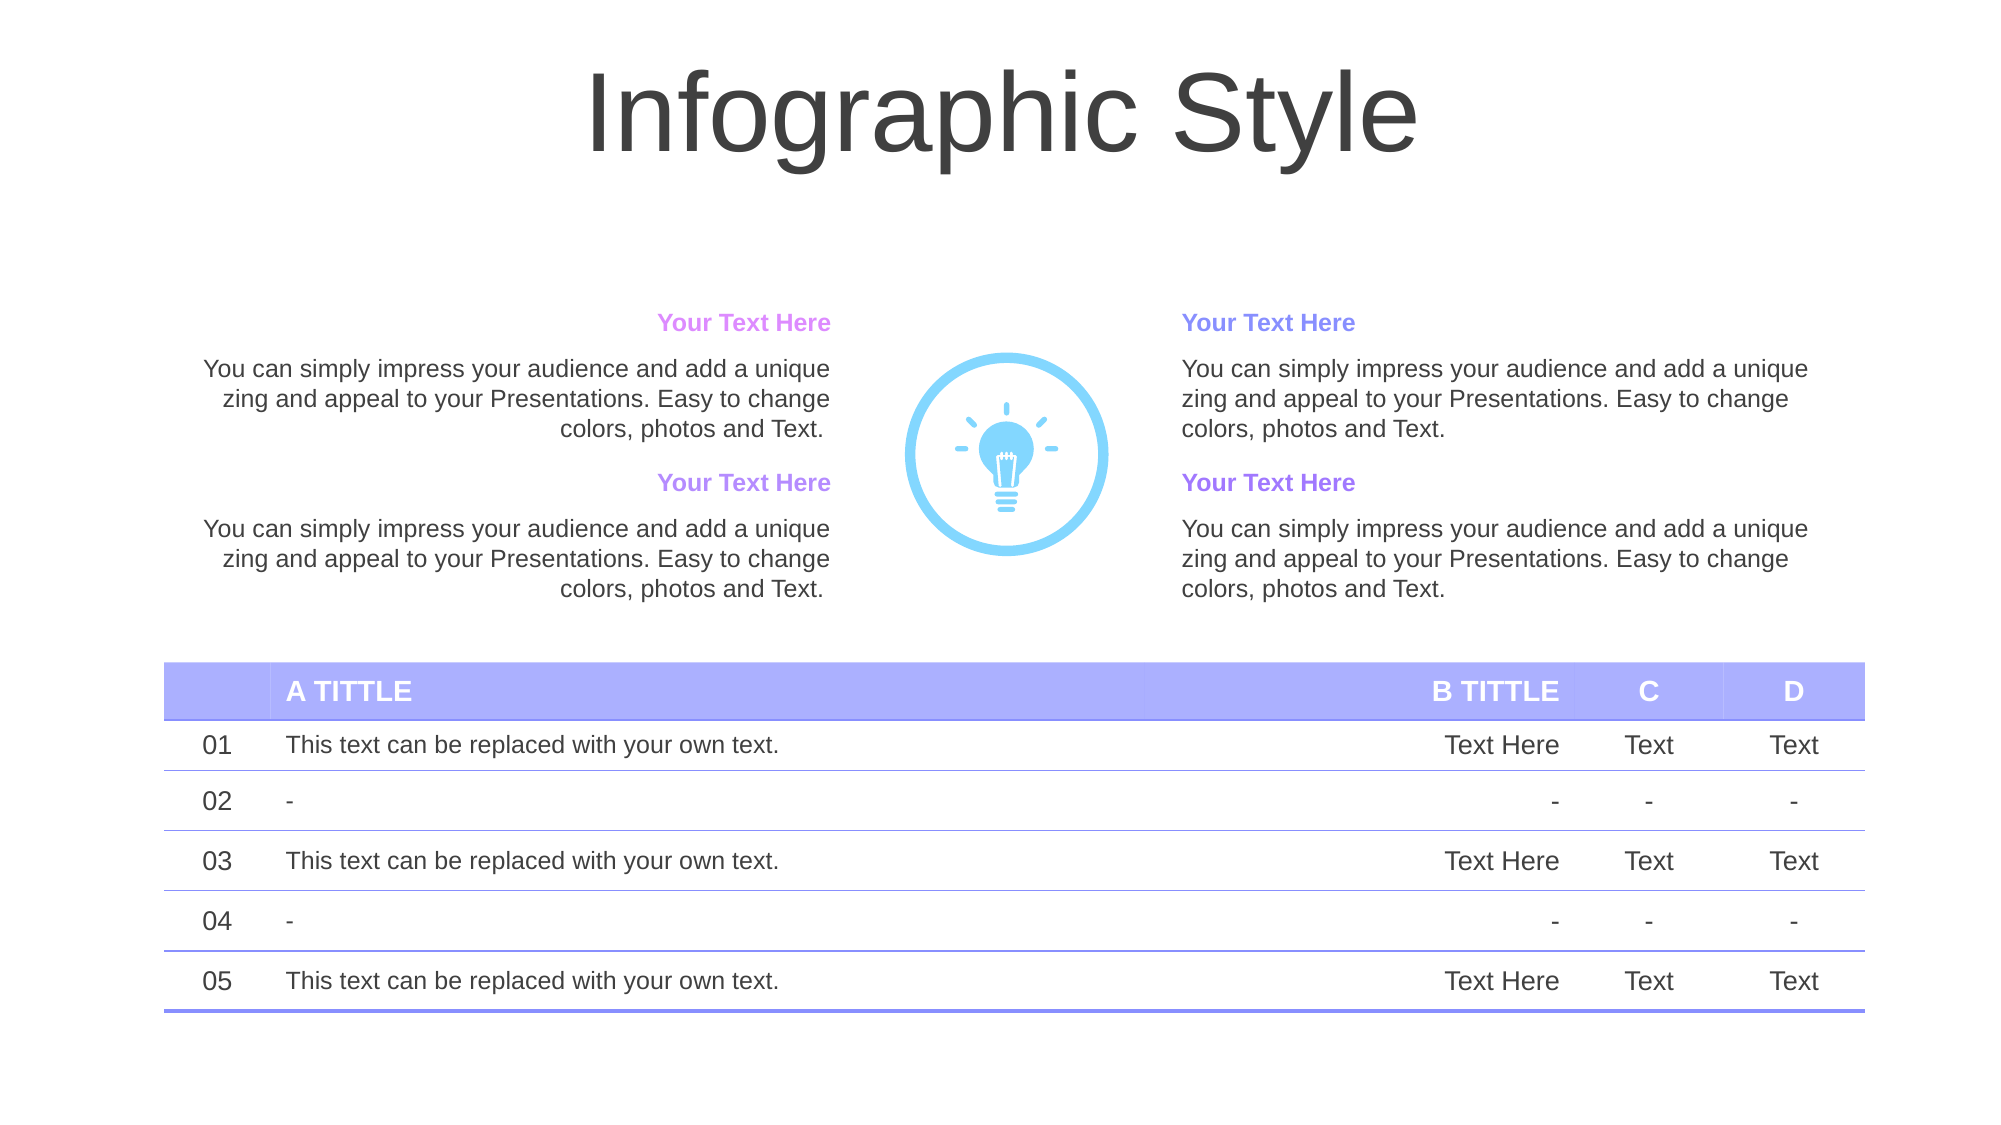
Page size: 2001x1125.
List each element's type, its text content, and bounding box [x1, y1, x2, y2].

table_cell This text can be replaced with your own text. [271, 831, 1144, 890]
table_header C [1575, 662, 1723, 719]
table_cell 02 [164, 771, 271, 830]
text_box [909, 356, 1105, 552]
table_cell 04 [164, 891, 271, 950]
table_cell - [1575, 771, 1723, 830]
table_cell - [1144, 771, 1575, 830]
table_cell - [1723, 891, 1865, 950]
text_box [1002, 400, 1011, 417]
text_box [953, 445, 970, 453]
table_cell Text Here [1144, 952, 1575, 1009]
table_header [164, 662, 271, 719]
table_cell Text [1575, 831, 1723, 890]
table_cell - [1144, 891, 1575, 950]
table_header B TITTLE [1144, 662, 1575, 719]
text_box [149, 459, 847, 611]
table_cell Text [1575, 952, 1723, 1009]
text_box [977, 420, 1035, 513]
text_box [149, 299, 847, 451]
table_cell - [271, 771, 1144, 830]
list Infographic Style [53, 55, 1952, 175]
table_cell 05 [164, 952, 271, 1009]
table_cell Text Here [1144, 831, 1575, 890]
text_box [1166, 459, 1863, 611]
table_cell Text Here [1144, 721, 1575, 770]
table_header D [1723, 662, 1865, 719]
table_cell Text [1575, 721, 1723, 770]
table_cell 01 [164, 721, 271, 770]
table_cell 03 [164, 831, 271, 890]
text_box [1166, 299, 1863, 451]
table_cell Text [1723, 831, 1865, 890]
text_box [1034, 415, 1049, 429]
table_cell Text [1723, 952, 1865, 1009]
table_cell - [1575, 891, 1723, 950]
table_cell This text can be replaced with your own text. [271, 952, 1144, 1009]
table_cell Text [1723, 721, 1865, 770]
table_header A TITTLE [271, 662, 1144, 719]
text_box [1043, 445, 1060, 453]
text_box [964, 415, 979, 429]
table_cell - [271, 891, 1144, 950]
table_cell - [1723, 771, 1865, 830]
table_cell This text can be replaced with your own text. [271, 721, 1144, 770]
